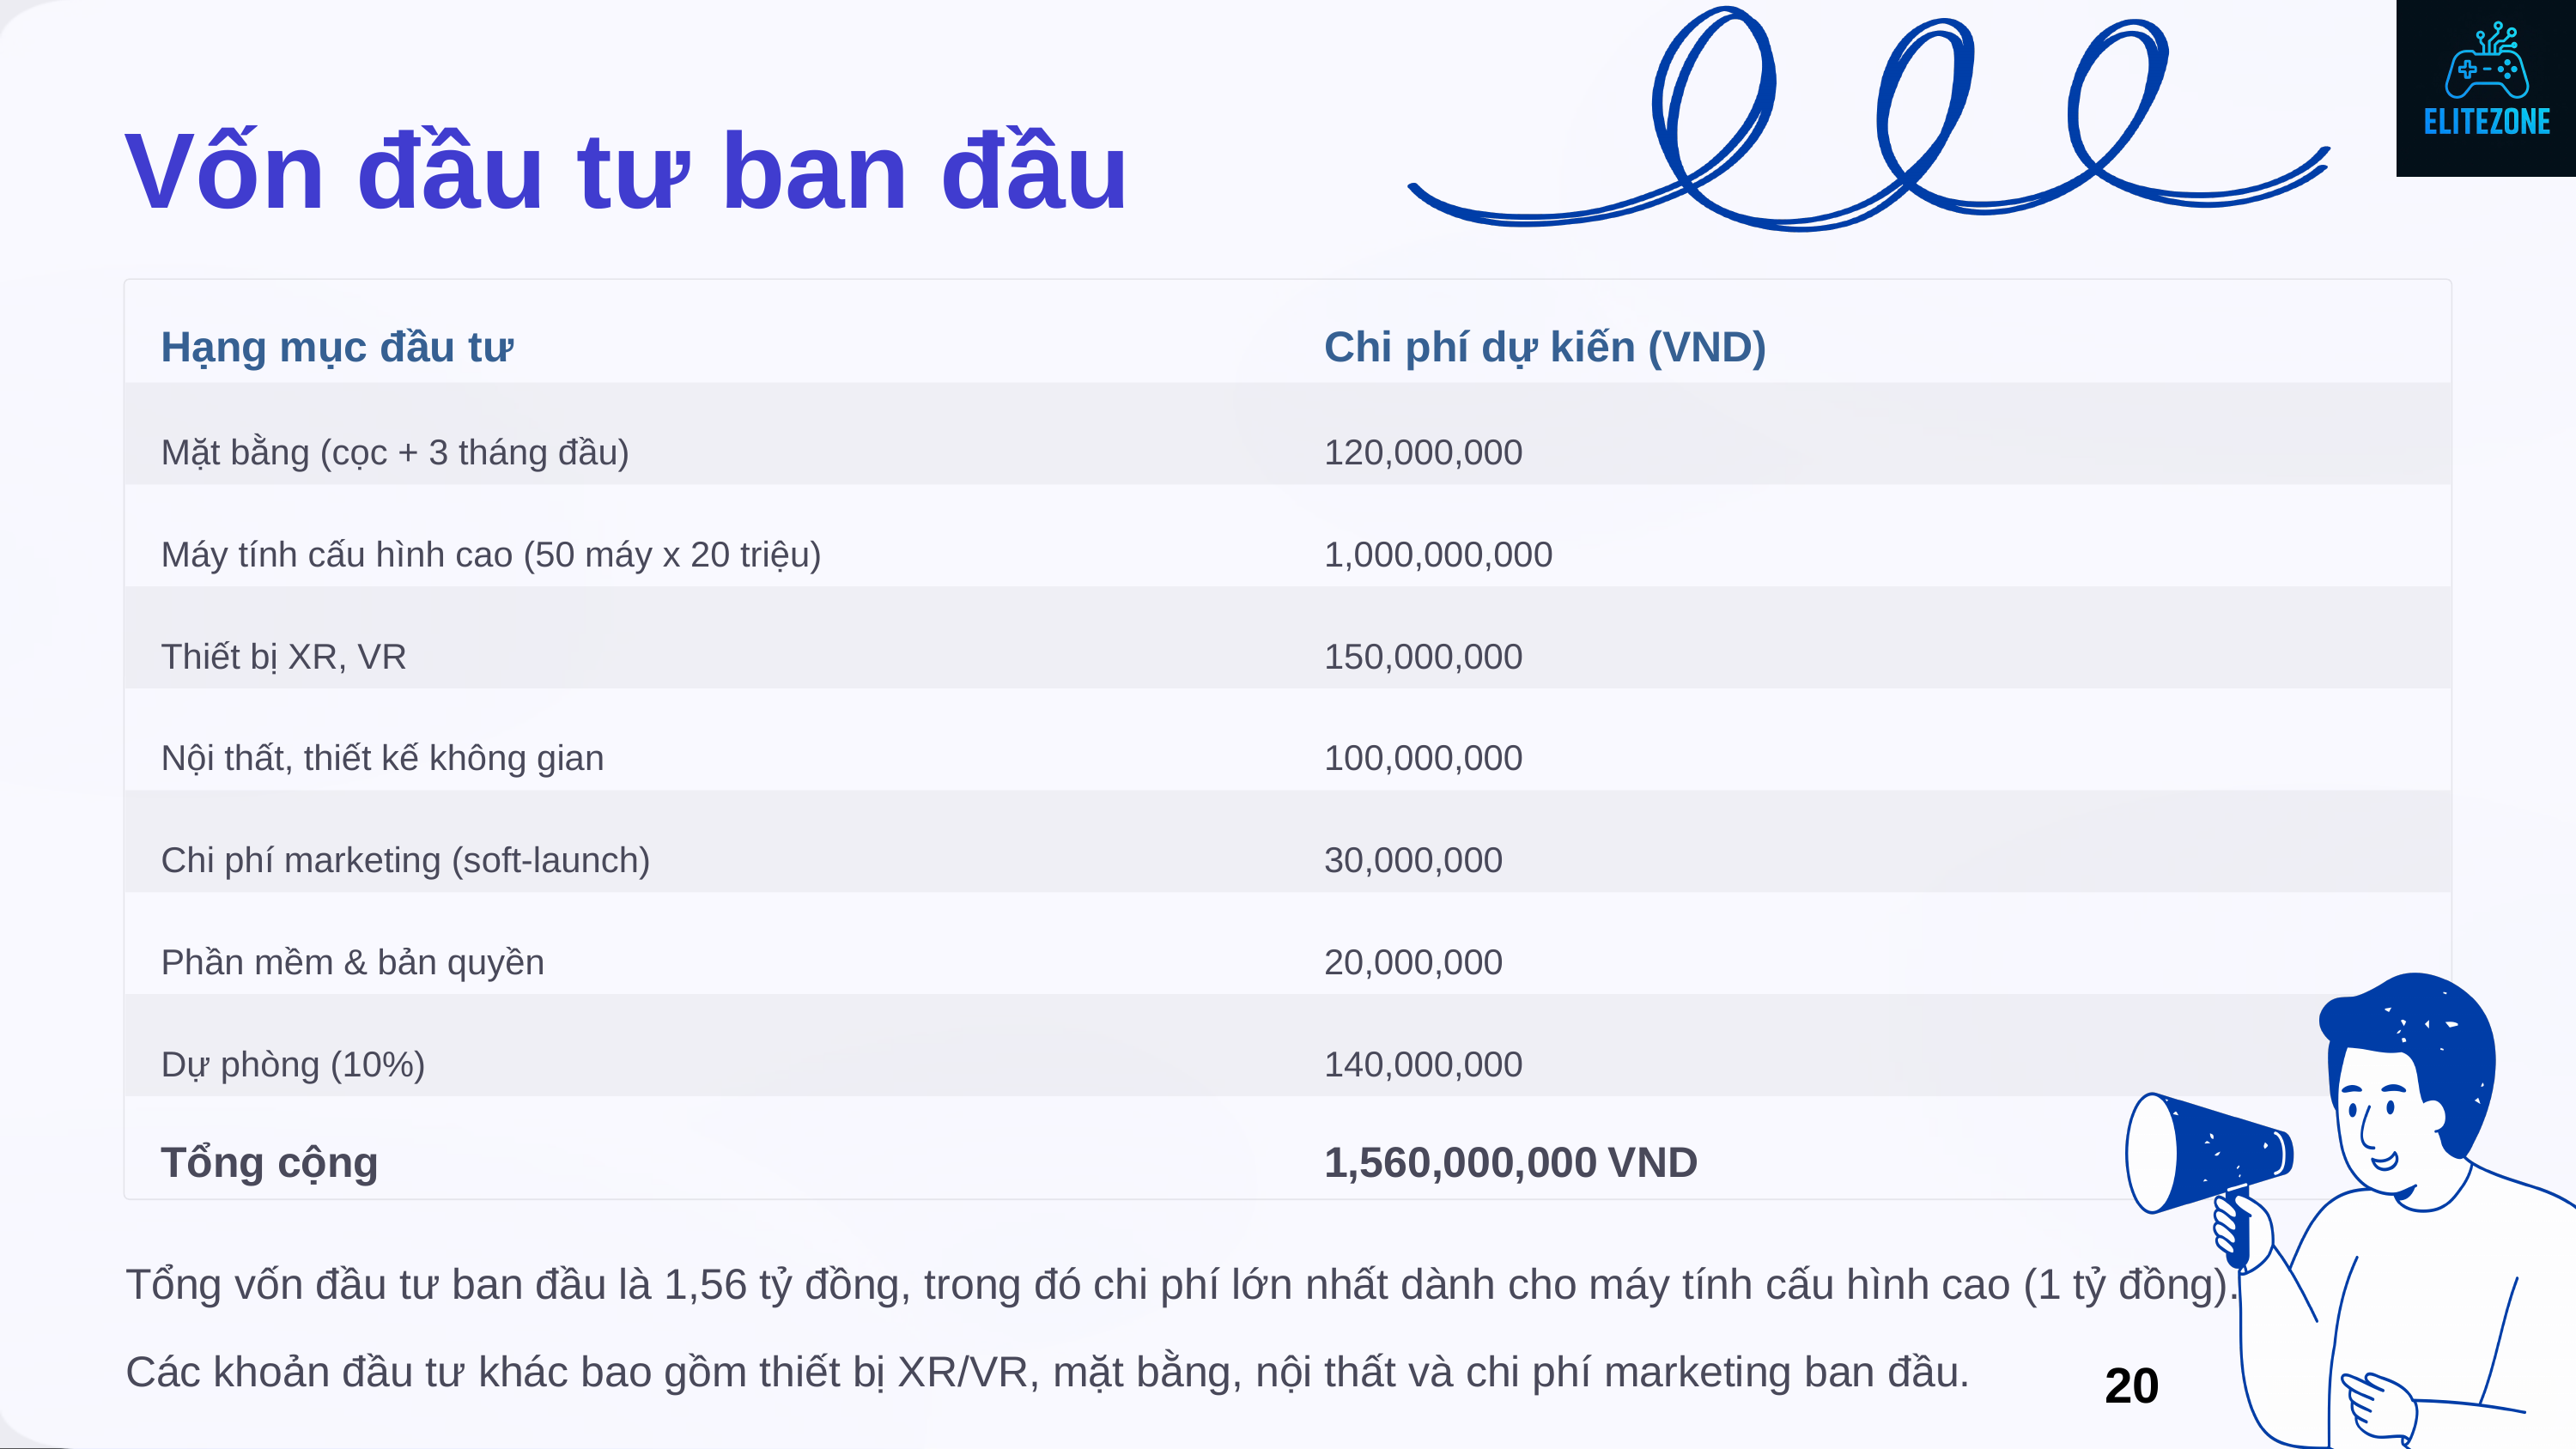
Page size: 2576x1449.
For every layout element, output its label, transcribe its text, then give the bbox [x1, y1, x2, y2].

text_box Mặt bằng (cọc + 3 tháng đầu) [161, 404, 1252, 462]
text_box Thiết bị XR, VR [161, 609, 1252, 666]
text_box Máy tính cấu hình cao (50 máy x 20 triệu) [161, 506, 1252, 564]
text_box [125, 484, 2451, 586]
text_box Dự phòng (10%) [161, 1016, 1252, 1074]
text_box Tổng vốn đầu tư ban đầu là 1,56 tỷ đồng, trong đó chi phí lớn nhất dành cho máy tính cấu hình cao (1 tỷ đồng). Các khoản đầu tư khác bao gồm thiết bị XR/VR, mặt bằng, nội thất và chi phí marketing ban đầu. [125, 1240, 2125, 1355]
text_box Hạng mục đầu tư [161, 303, 1252, 361]
text_box 100,000,000 [1323, 711, 2415, 768]
text_box [2125, 962, 2576, 1449]
text_box 1,000,000,000 [1323, 506, 2415, 564]
text_box [125, 892, 2451, 994]
text_box [125, 790, 2451, 892]
text_box [125, 382, 2451, 484]
text_box [125, 994, 2125, 1096]
text_box Vốn đầu tư ban đầu [124, 97, 1197, 209]
text_box [1406, 3, 2333, 233]
text_box [124, 279, 2452, 1197]
text_box 150,000,000 [1323, 609, 2415, 666]
text_box [125, 1096, 2125, 1198]
picture [2396, 0, 2576, 178]
text_box Nội thất, thiết kế không gian [161, 711, 1252, 768]
text_box [125, 586, 2451, 688]
text_box 30,000,000 [1323, 813, 2415, 870]
text_box [21, 269, 2347, 372]
text_box [125, 688, 2451, 790]
text_box Tổng cộng [161, 1119, 1252, 1176]
text_box 140,000,000 [1323, 1016, 2125, 1074]
text_box 20 [2092, 1347, 2196, 1420]
text_box 20,000,000 [1323, 914, 2415, 972]
text_box Chi phí marketing (soft-launch) [161, 813, 1252, 870]
text_box Chi phí dự kiến (VND) [1323, 303, 2415, 361]
text_box 120,000,000 [1323, 404, 2415, 462]
text_box Phần mềm & bản quyền [161, 914, 1252, 972]
text_box 1,560,000,000 VND [1323, 1119, 2125, 1176]
